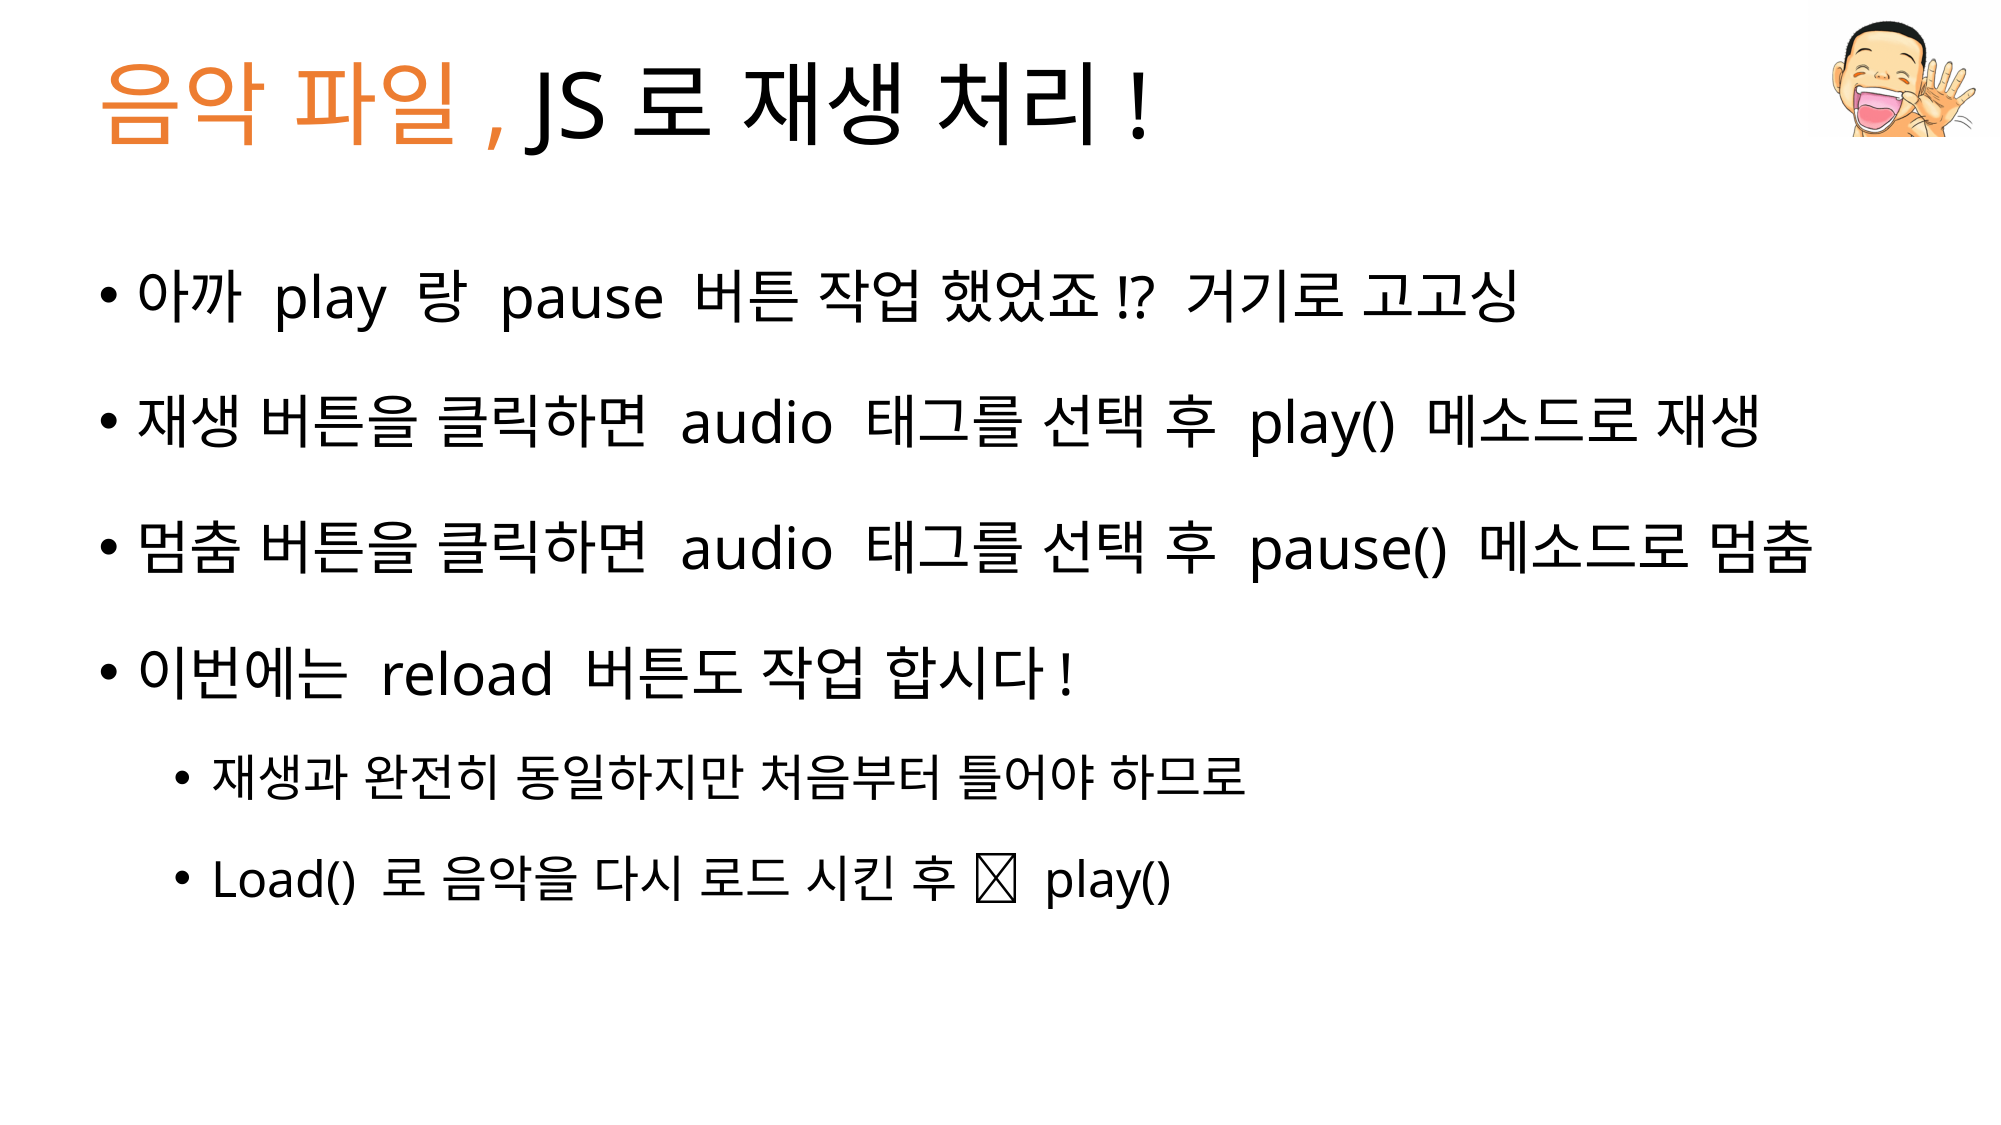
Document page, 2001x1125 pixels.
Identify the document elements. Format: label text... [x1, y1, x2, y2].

list 아까 play 랑 pause 버튼 작업 했었죠!? 거기로 고고싱 재생 버튼을 클릭하면 audio 태그를 선택 후 play() 메소드로 재생 멈춤 버튼을 클릭하면 audio 태그를 선택 후 pause() 메소드로 멈춤 이번에는 reload 버튼도 작업 합시다! 재생과 완전히 동일하지만 처음부터 틀어야 하므로 Load() 로 음악을 다시 로드 시킨 후  play() [83, 217, 1931, 1085]
picture [1931, 0, 2000, 137]
title 음악 파일, JS로 재생 처리! [83, 0, 1931, 217]
